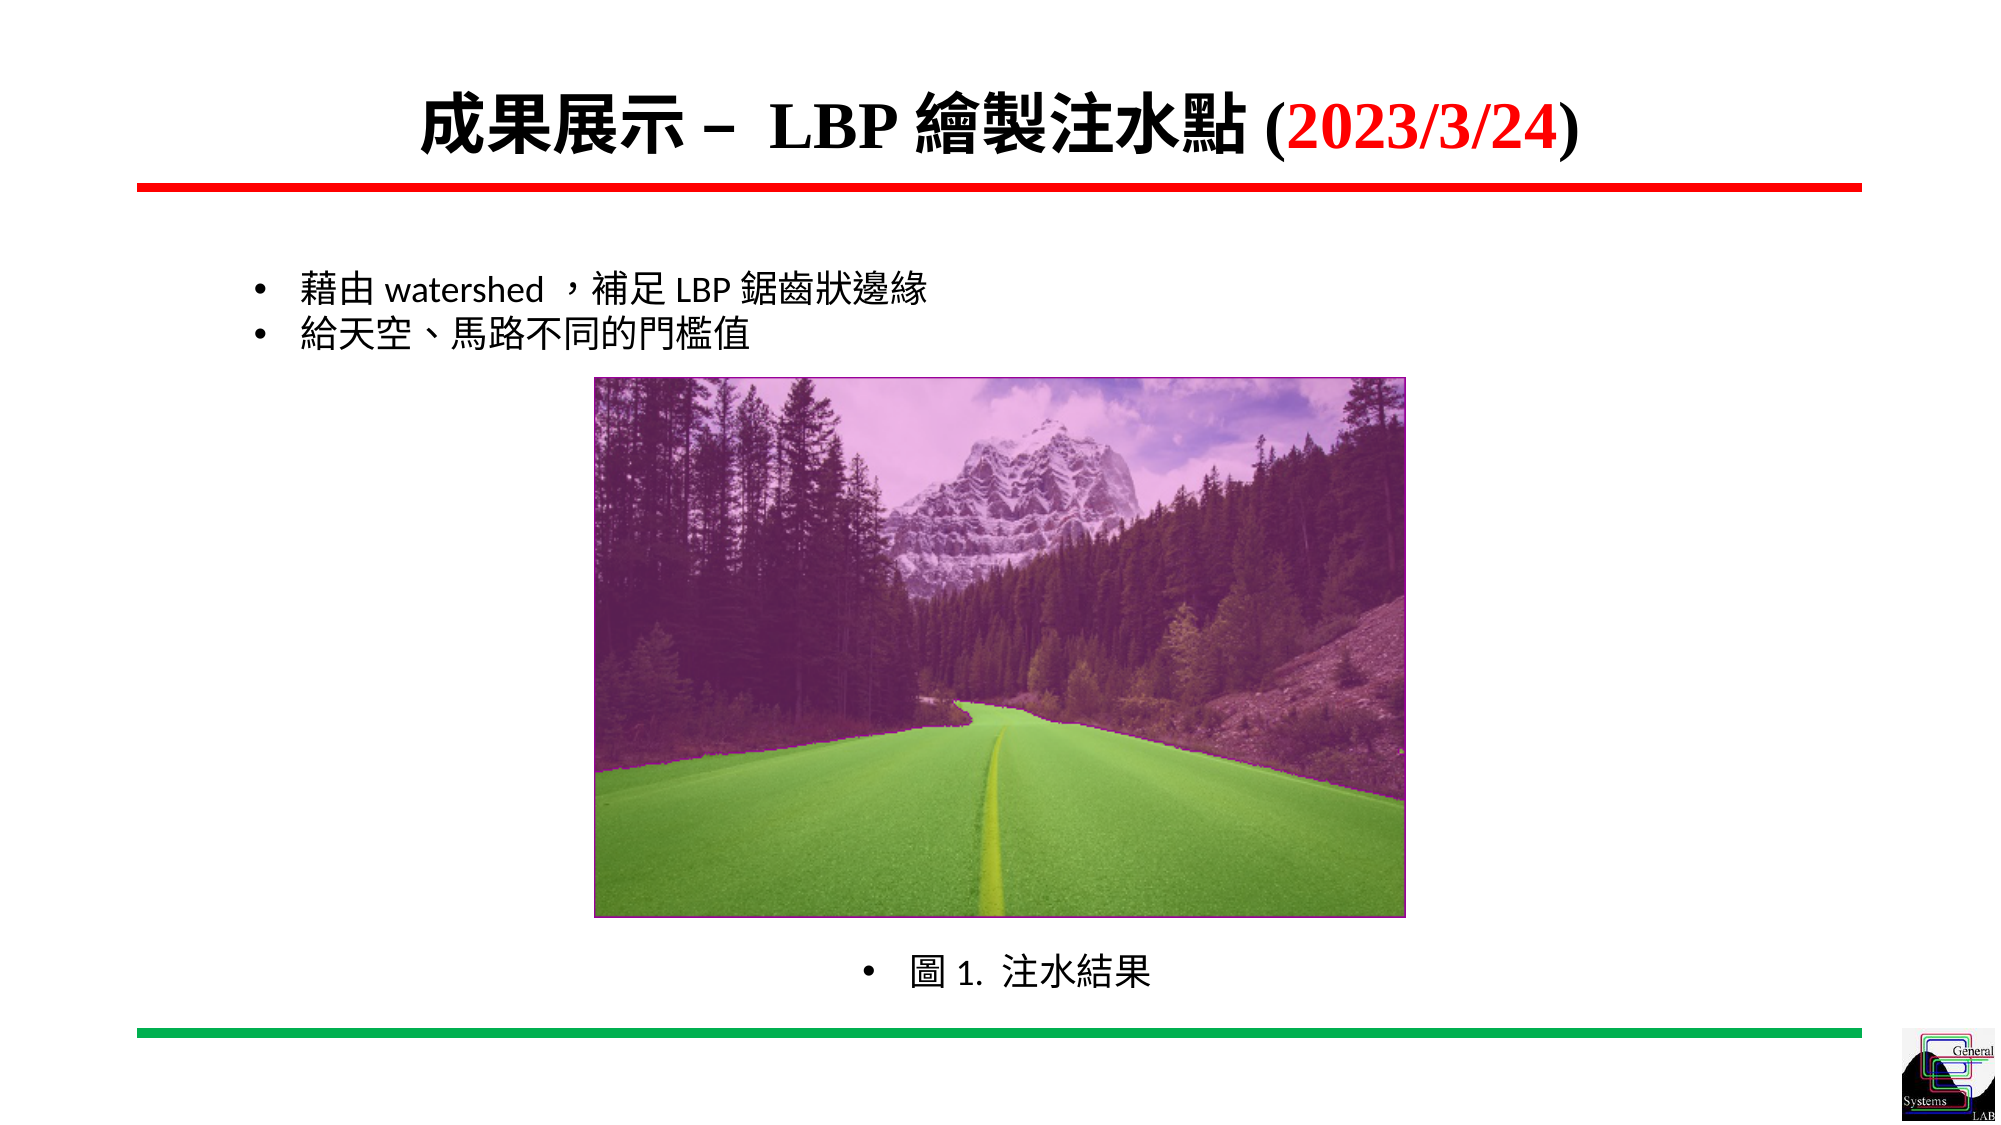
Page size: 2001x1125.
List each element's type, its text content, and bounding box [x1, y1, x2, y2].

picture [594, 377, 1406, 918]
text_box 藉由watershed，補足LBP鋸齒狀邊緣 給天空、馬路不同的門檻值 [239, 258, 1761, 363]
picture [1902, 1028, 1995, 1121]
text_box 圖1. 注水結果 [847, 940, 1558, 1001]
title 成果展示 – LBP繪製注水點(2023/3/24) [137, 68, 1863, 187]
